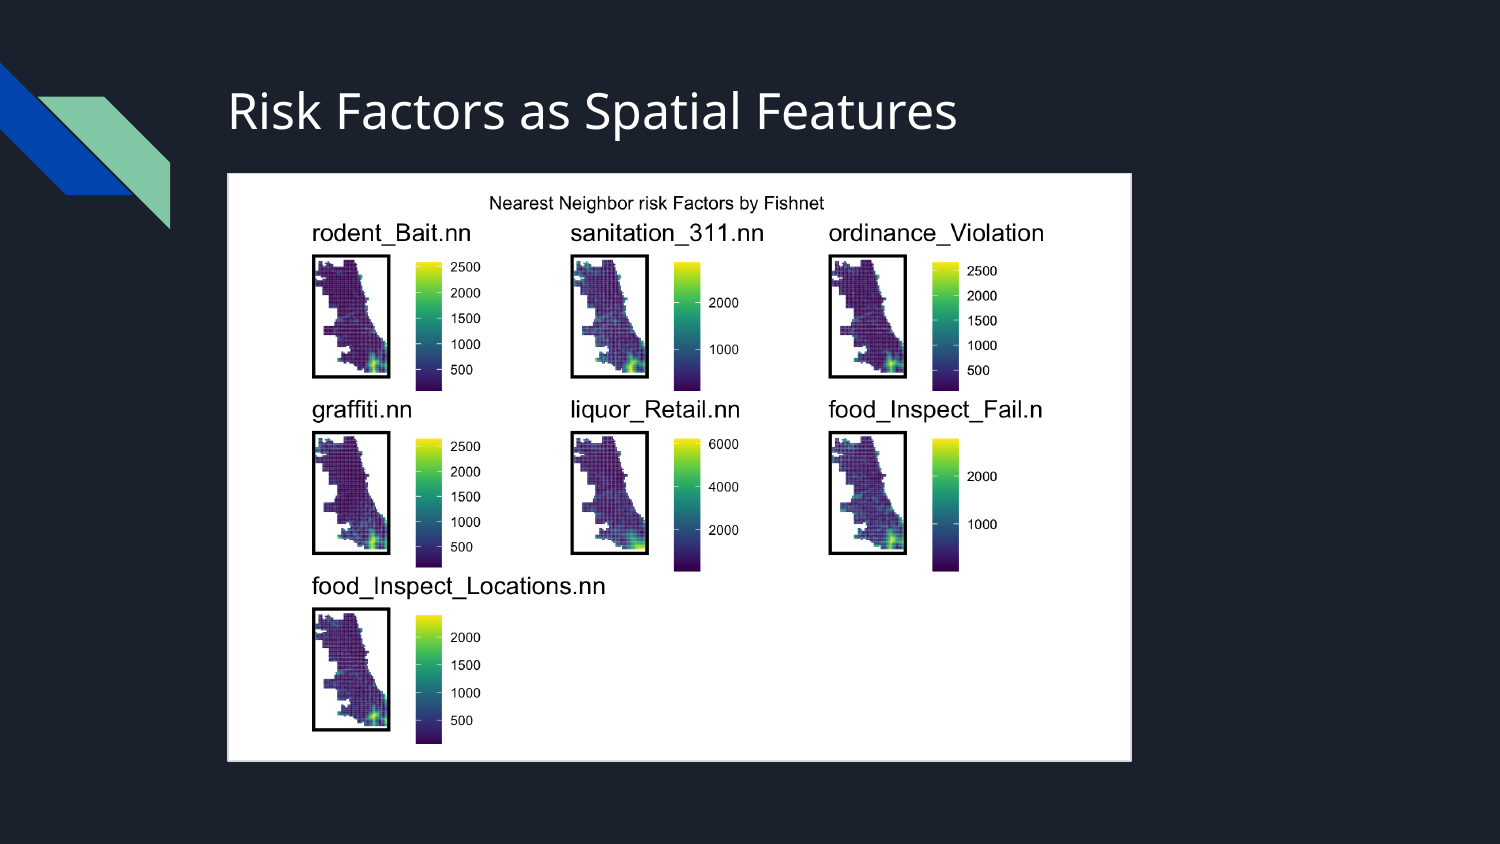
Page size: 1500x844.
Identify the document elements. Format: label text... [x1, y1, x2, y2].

text_box [228, 215, 1132, 762]
picture [269, 190, 1044, 744]
title Risk Factors as Spatial Features [212, 64, 1368, 215]
